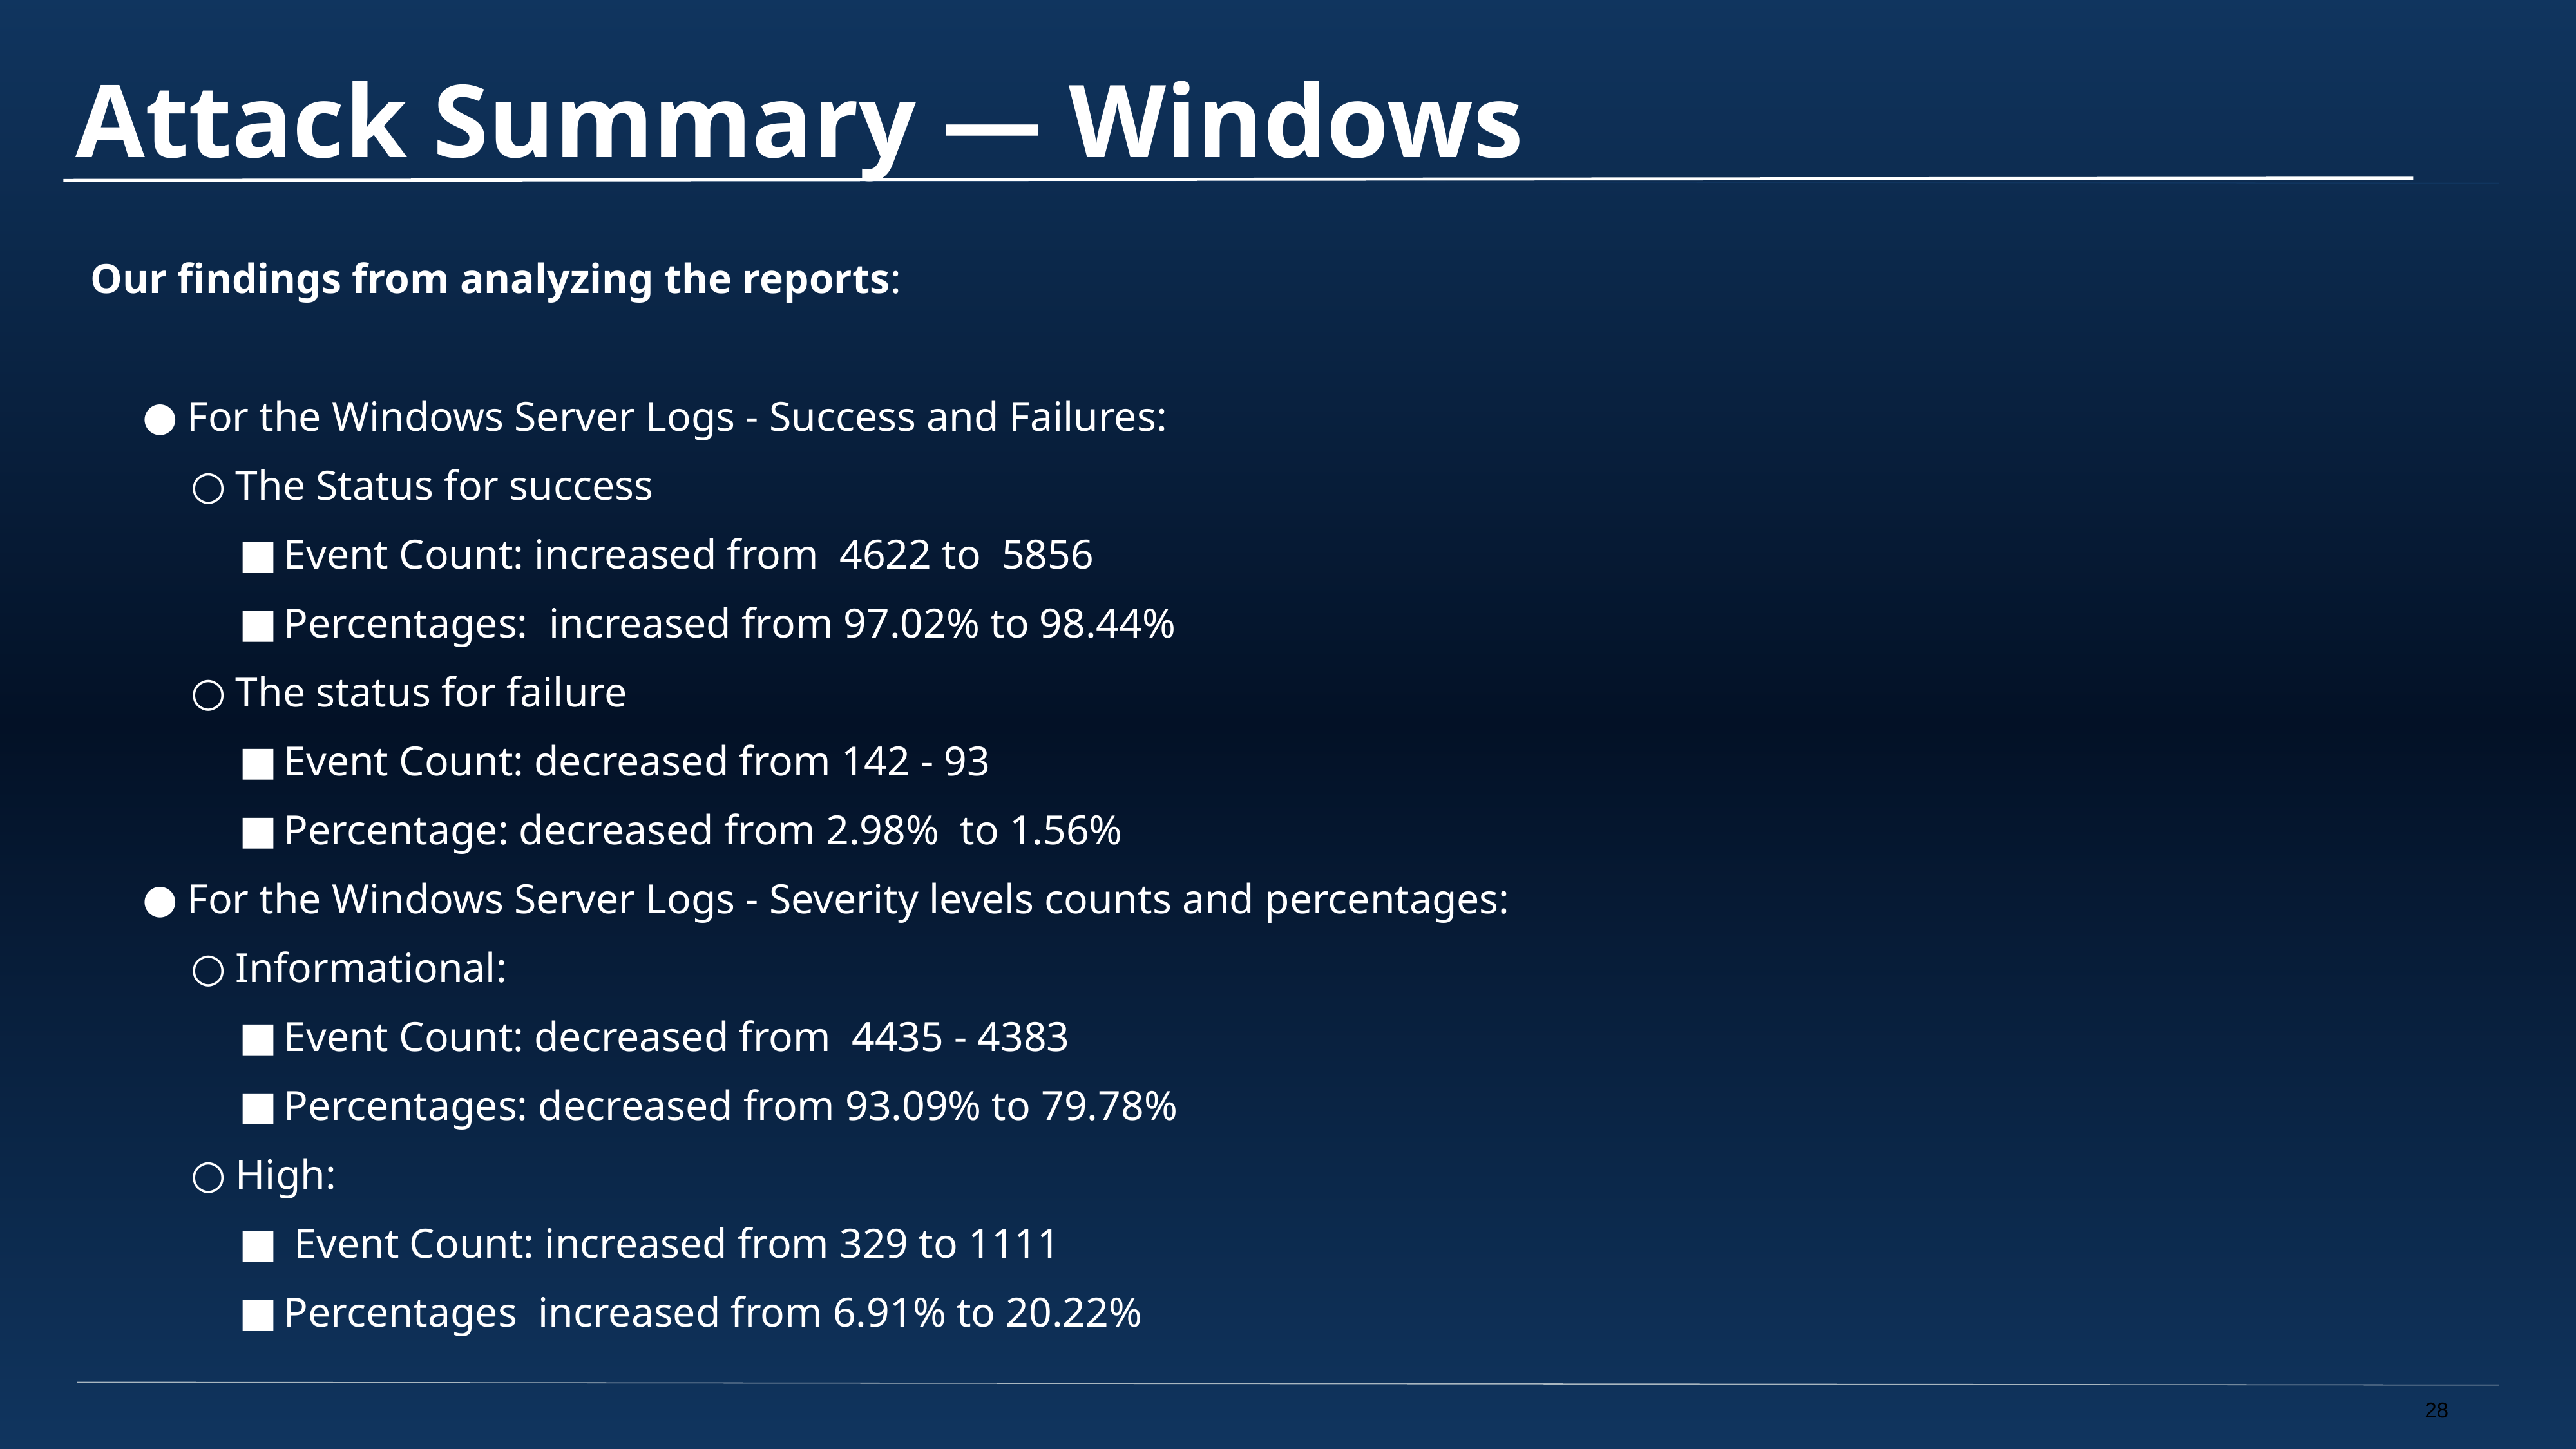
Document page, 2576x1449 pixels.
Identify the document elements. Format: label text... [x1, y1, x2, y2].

title Attack Summary — Windows [0, 5, 2530, 156]
slide_number ‹#› [2425, 1396, 2499, 1426]
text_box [63, 178, 2414, 181]
list Our findings from analyzing the reports: For the Windows Server Logs - Success and Failures: The Status for success Event Count: increased from 4622 to 5856 Percentages: increased from 97.02% to 98.44% The status for failure Event Count: decreased from 142 - 93 Percentage: decreased from 2.98% to 1.56% For the Windows Server Logs - Severity levels counts and percentages: Informational: Event Count: decreased from 4435 - 4383 Percentages: decreased from 93.09% to 79.78% High: Event Count: increased from 329 to 1111 Percentages increased from 6.91% to 20.22% [0, 245, 2387, 1289]
